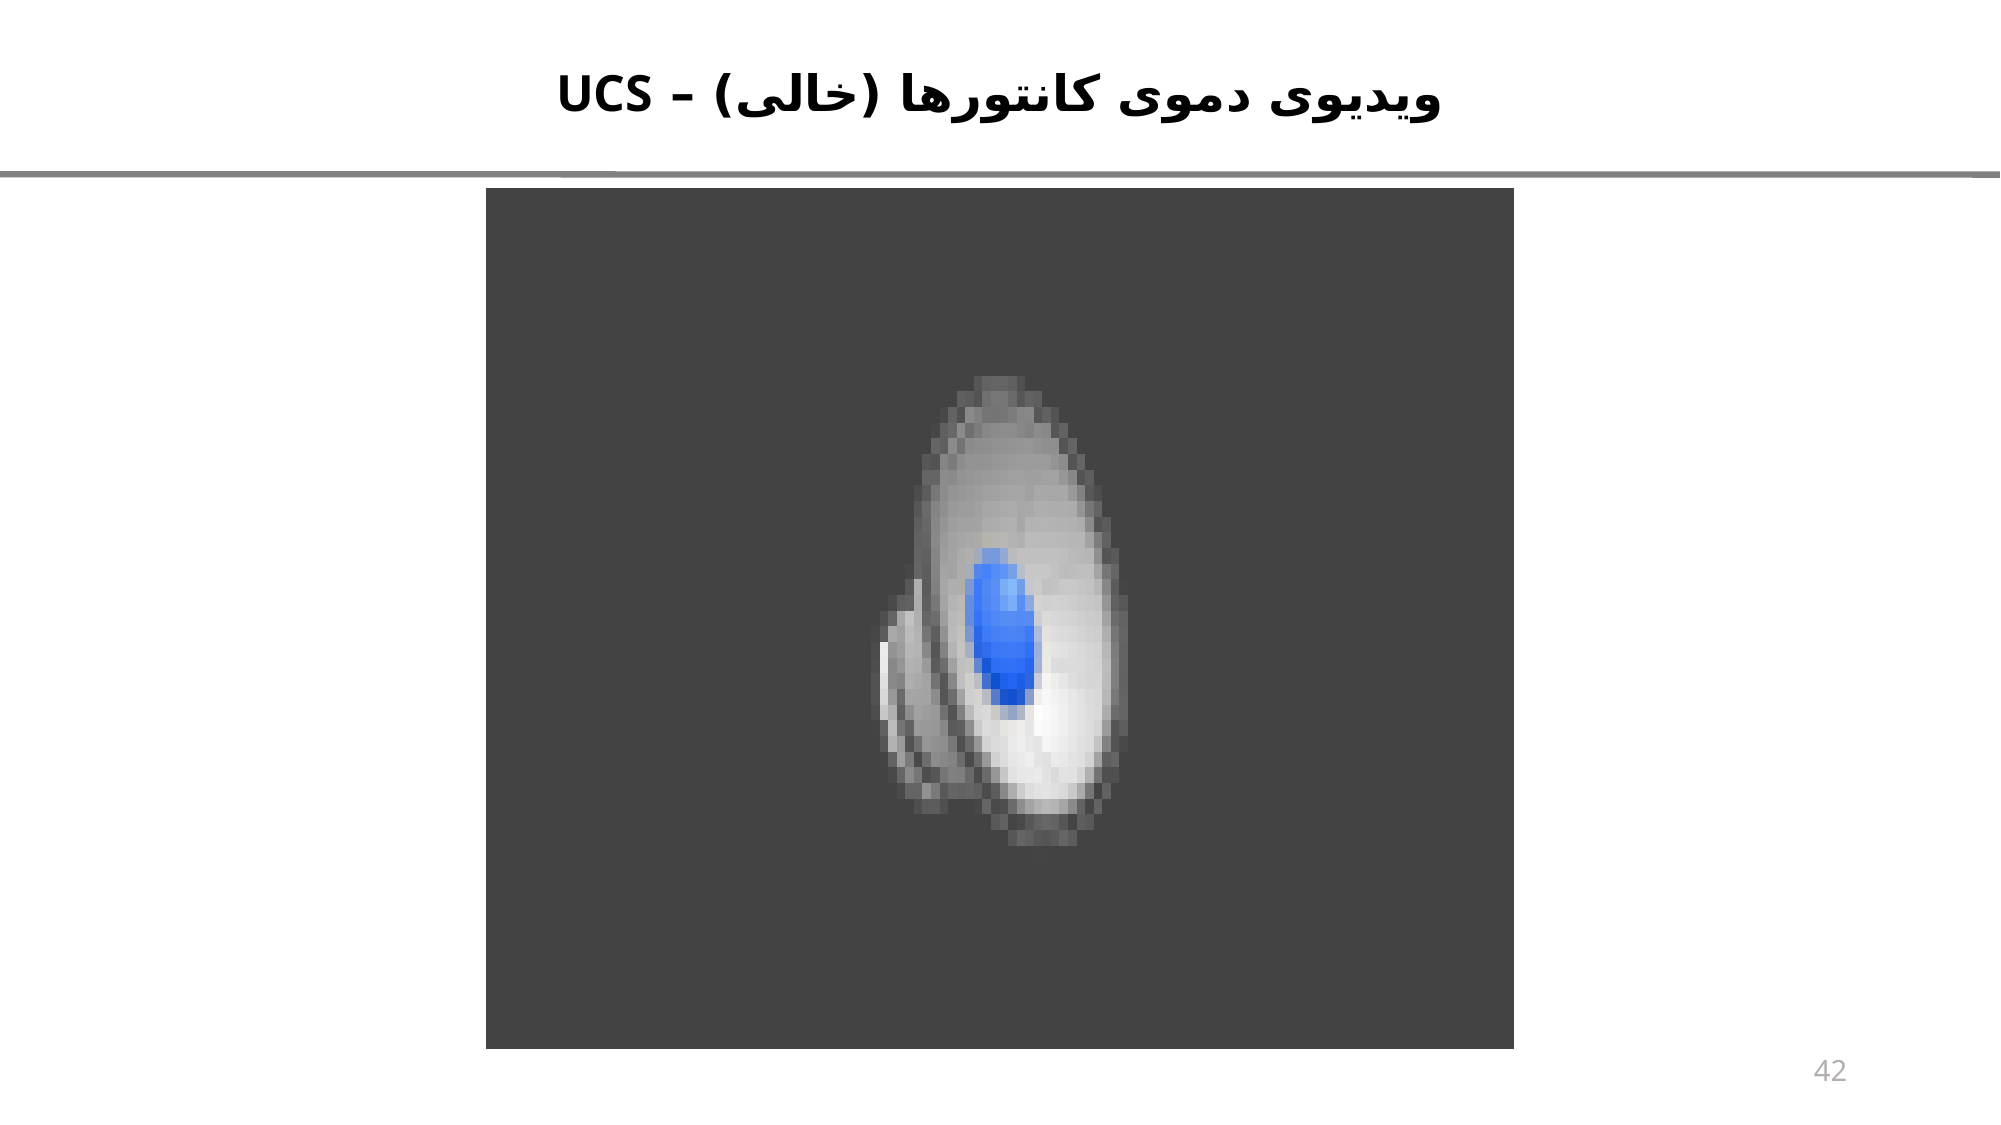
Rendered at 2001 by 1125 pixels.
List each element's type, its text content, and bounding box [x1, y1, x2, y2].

slide_number 42 [1412, 1042, 1863, 1103]
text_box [485, 187, 1515, 1050]
list ویدیوی دموی کانتورها (خالی) – UCS [109, 24, 1891, 167]
